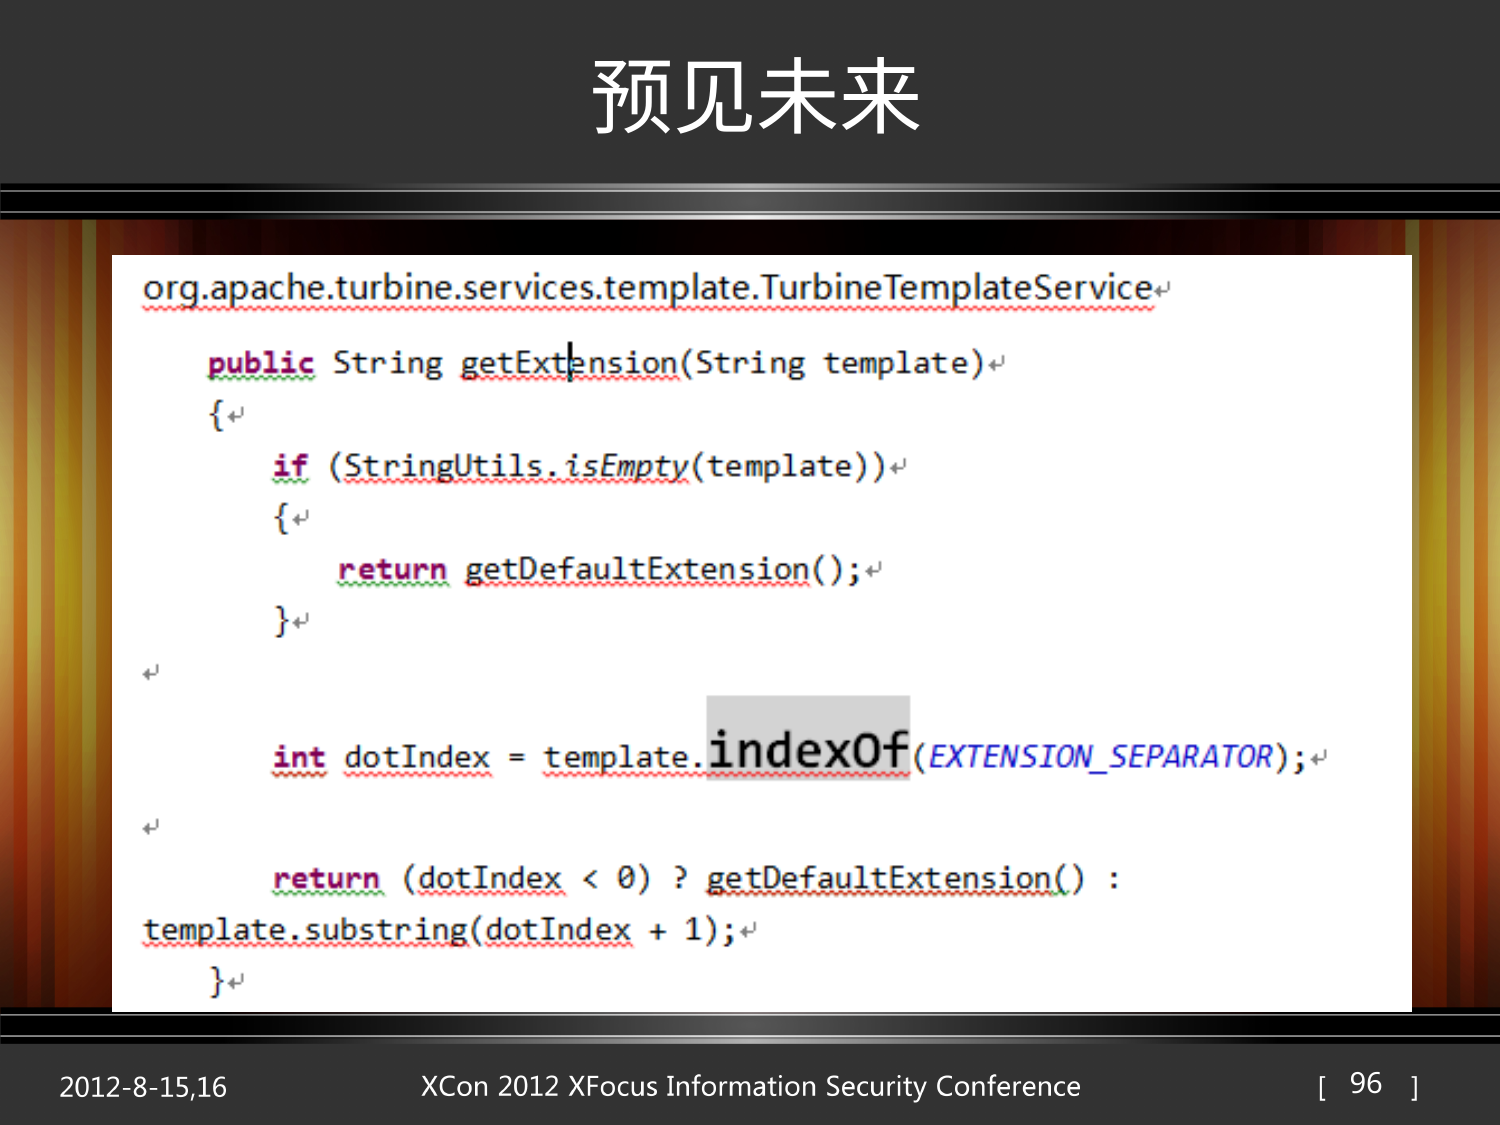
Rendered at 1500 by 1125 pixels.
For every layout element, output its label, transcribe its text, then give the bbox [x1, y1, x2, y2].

list indexof [138, 245, 1376, 253]
slide_number 96 [1325, 1054, 1408, 1114]
picture [0, 0, 1500, 1125]
title 预见未来 [138, 0, 1376, 188]
